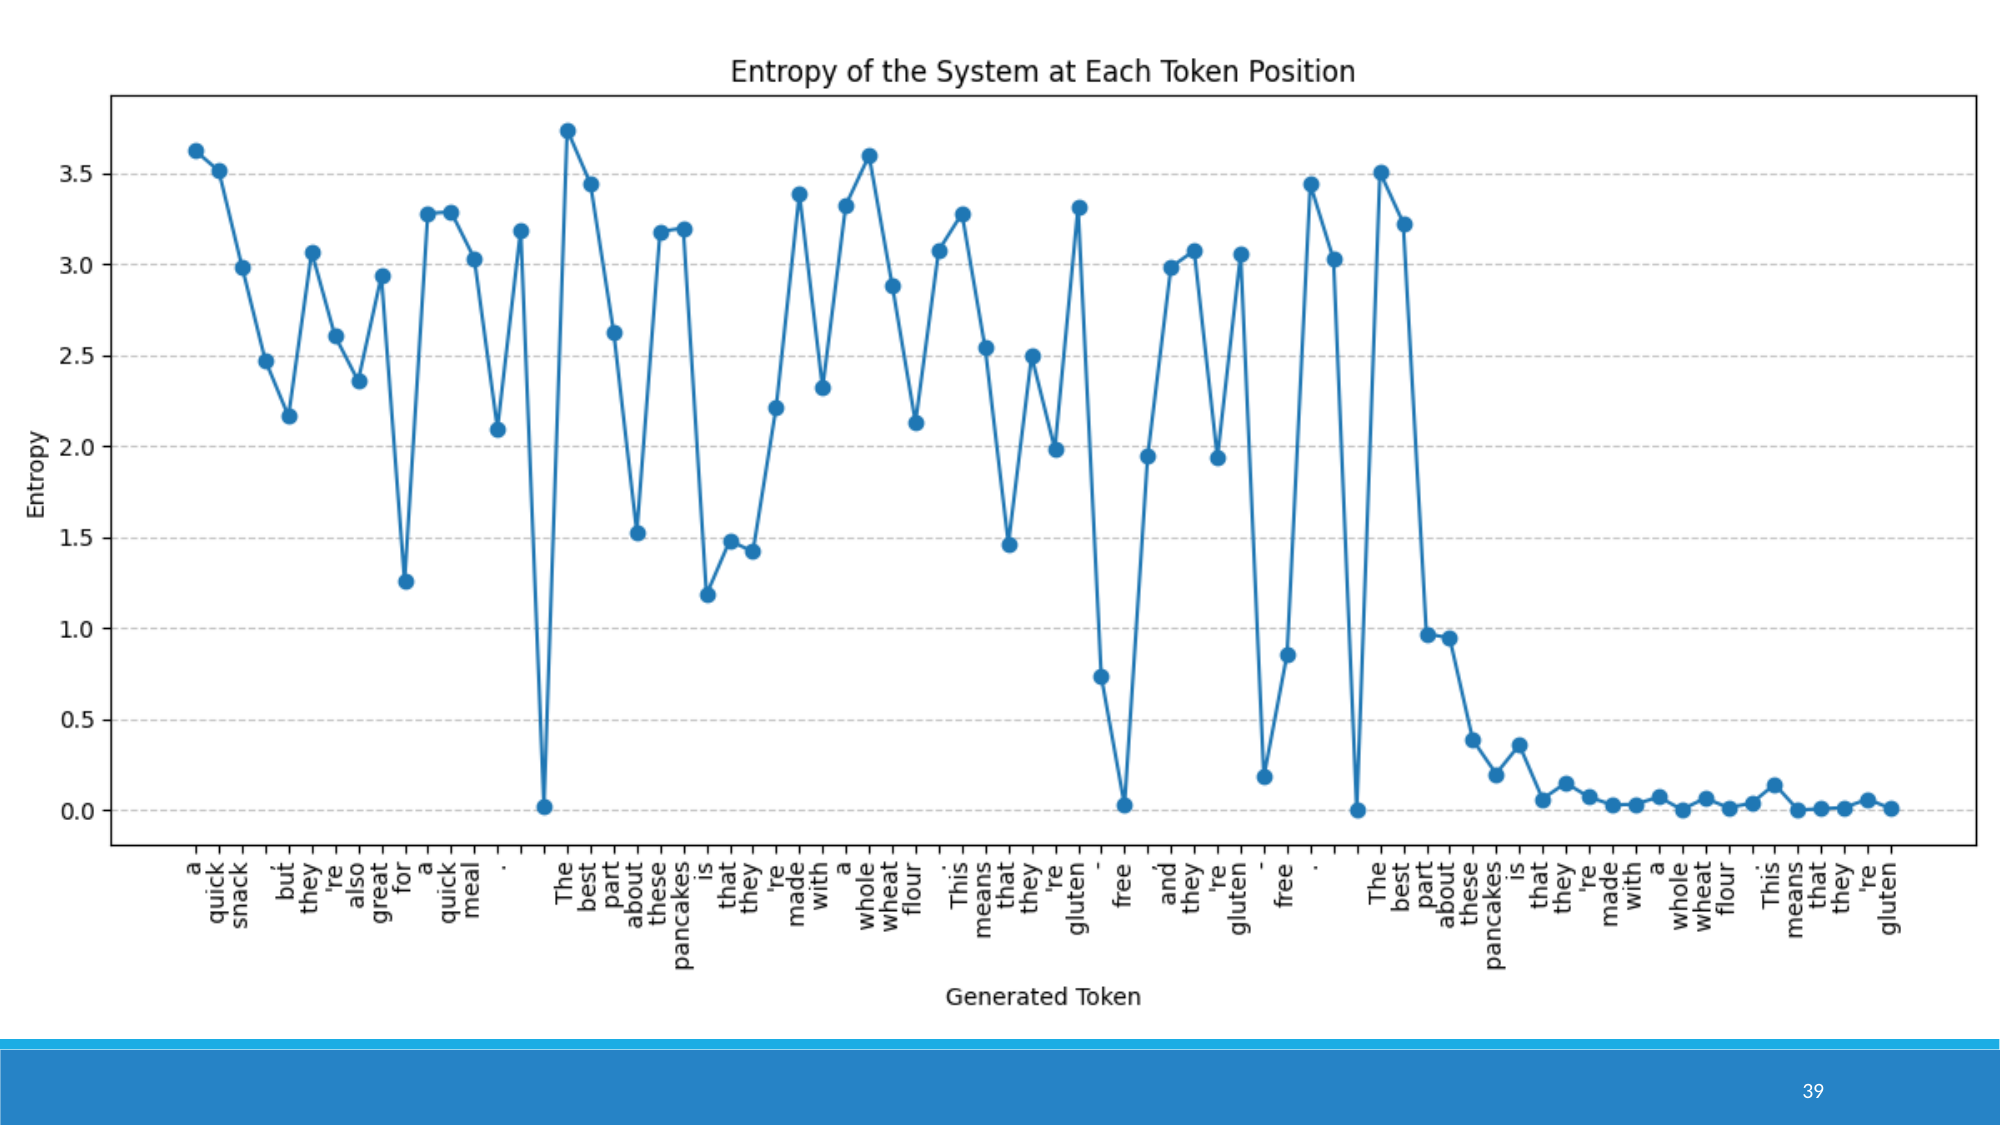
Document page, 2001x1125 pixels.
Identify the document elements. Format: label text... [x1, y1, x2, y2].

picture [8, 42, 1992, 1027]
slide_number ‹#› [1624, 1059, 1840, 1120]
